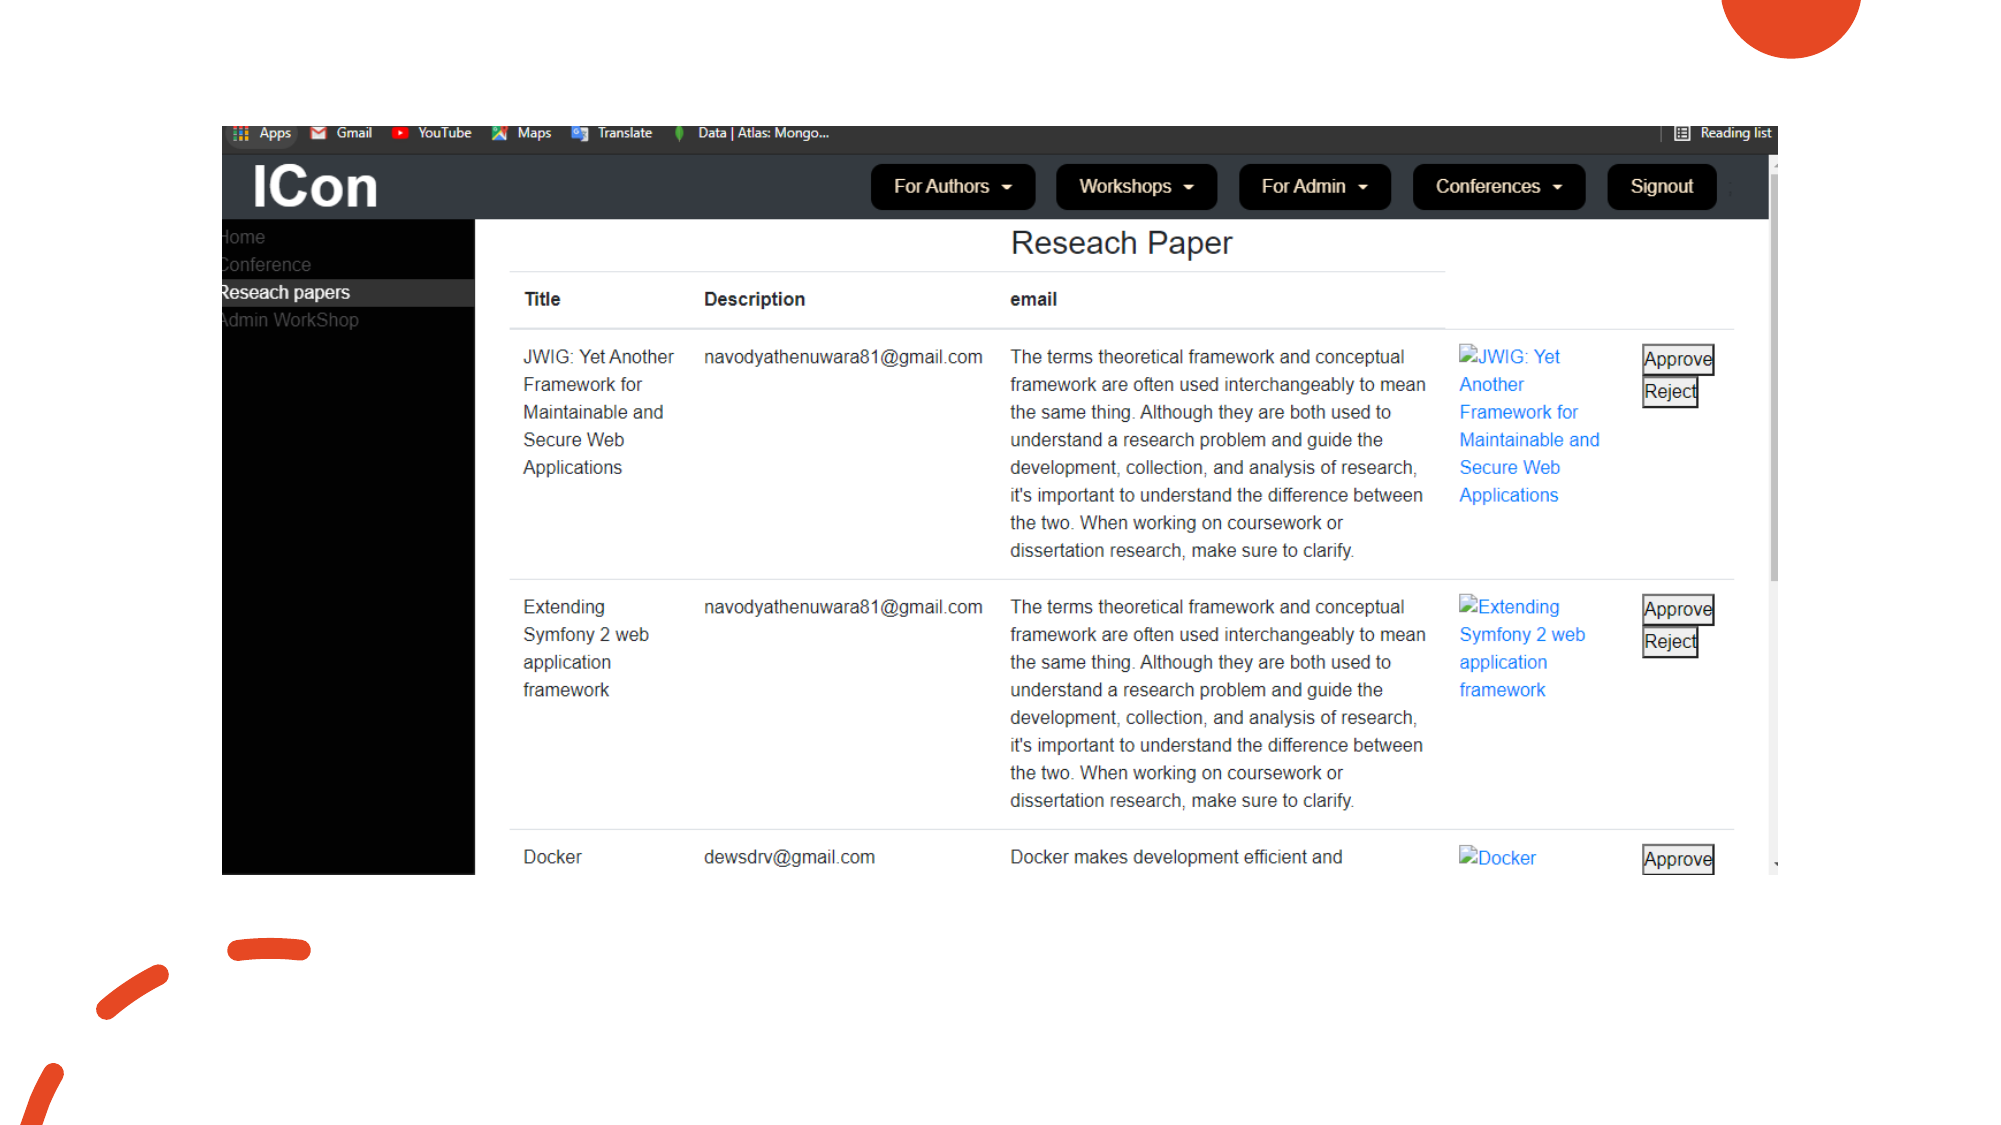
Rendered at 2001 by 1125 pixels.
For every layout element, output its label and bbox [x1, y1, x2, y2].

list [222, 126, 1778, 875]
